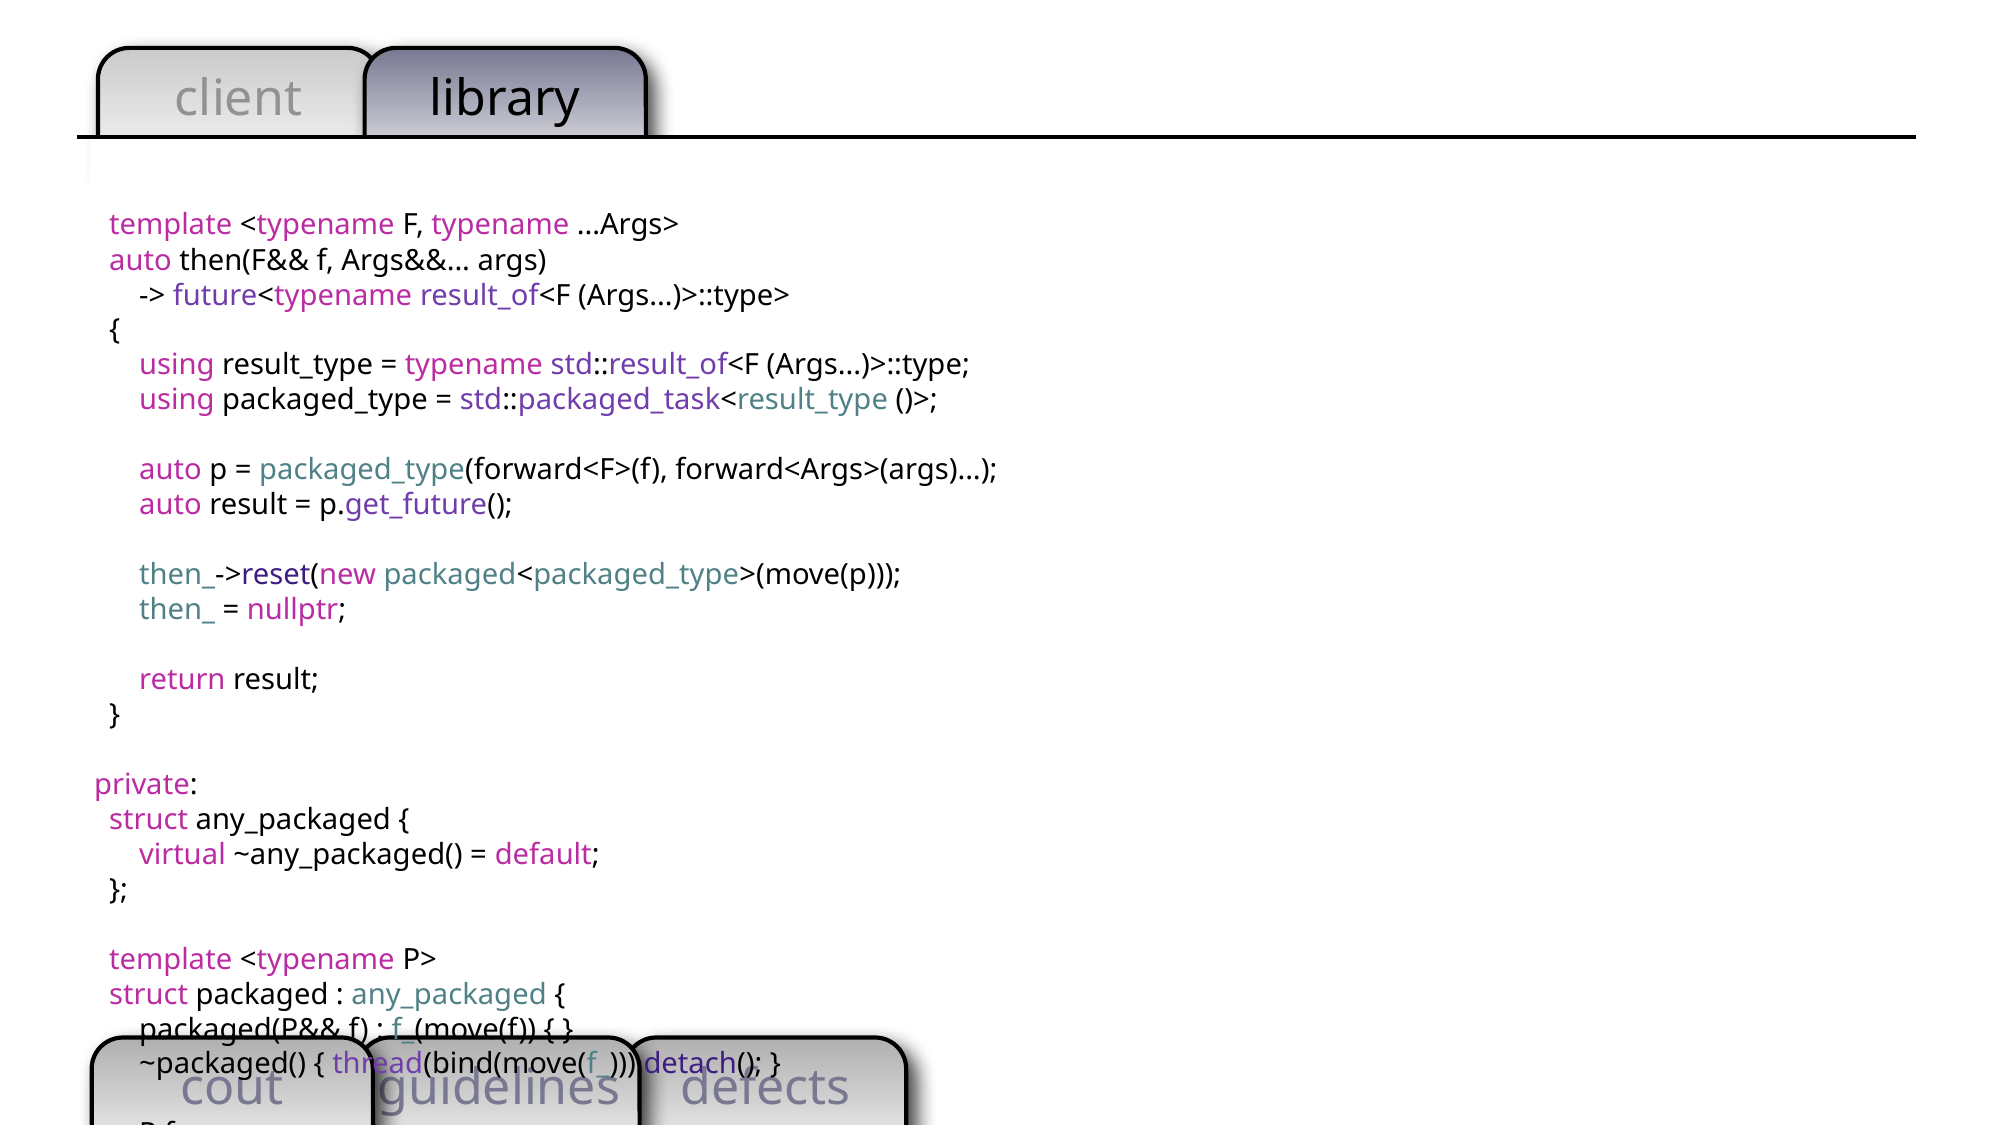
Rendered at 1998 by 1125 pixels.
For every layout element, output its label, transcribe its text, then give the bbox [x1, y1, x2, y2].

text_box template <typename F, typename ...Args> auto then(F&& f, Args&&... args) -> future<typename result_of<F (Args...)>::type> { using result_type = typename std::result_of<F (Args...)>::type; using packaged_type = std::packaged_task<result_type ()>; auto p = packaged_type(forward<F>(f), forward<Args>(args)...); auto result = p.get_future(); then_->reset(new packaged<packaged_type>(move(p))); then_ = nullptr; return result; } private: struct any_packaged { virtual ~any_packaged() = default; }; template <typename P> struct packaged : any_packaged { packaged(P&& f) : f_(move(f)) { } ~packaged() { thread(bind(move(f_))).detach(); } P f_; }; shared_ptr<unique_ptr<any_packaged>> then_ = make_shared<unique_ptr<any_packaged>>(); }; [79, 170, 1919, 1028]
